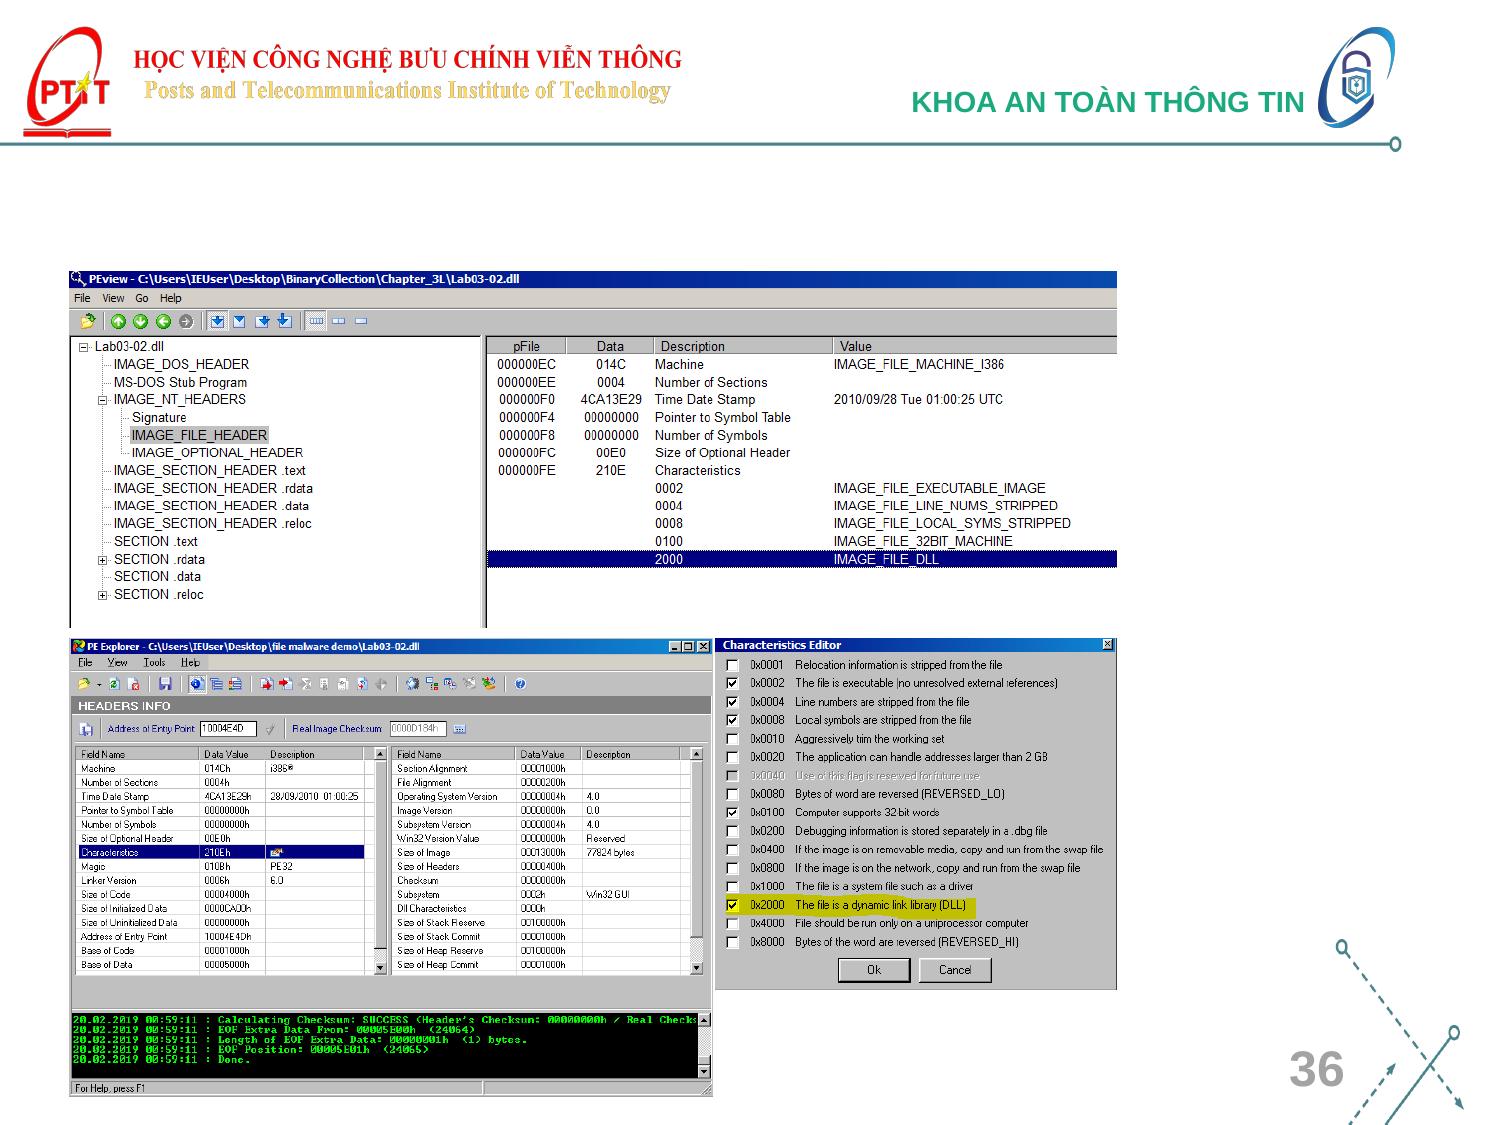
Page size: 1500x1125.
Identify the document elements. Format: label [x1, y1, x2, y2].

picture [69, 271, 1117, 628]
picture [715, 638, 1117, 990]
picture [1318, 27, 1395, 128]
picture [69, 638, 713, 1097]
picture [0, 18, 695, 147]
